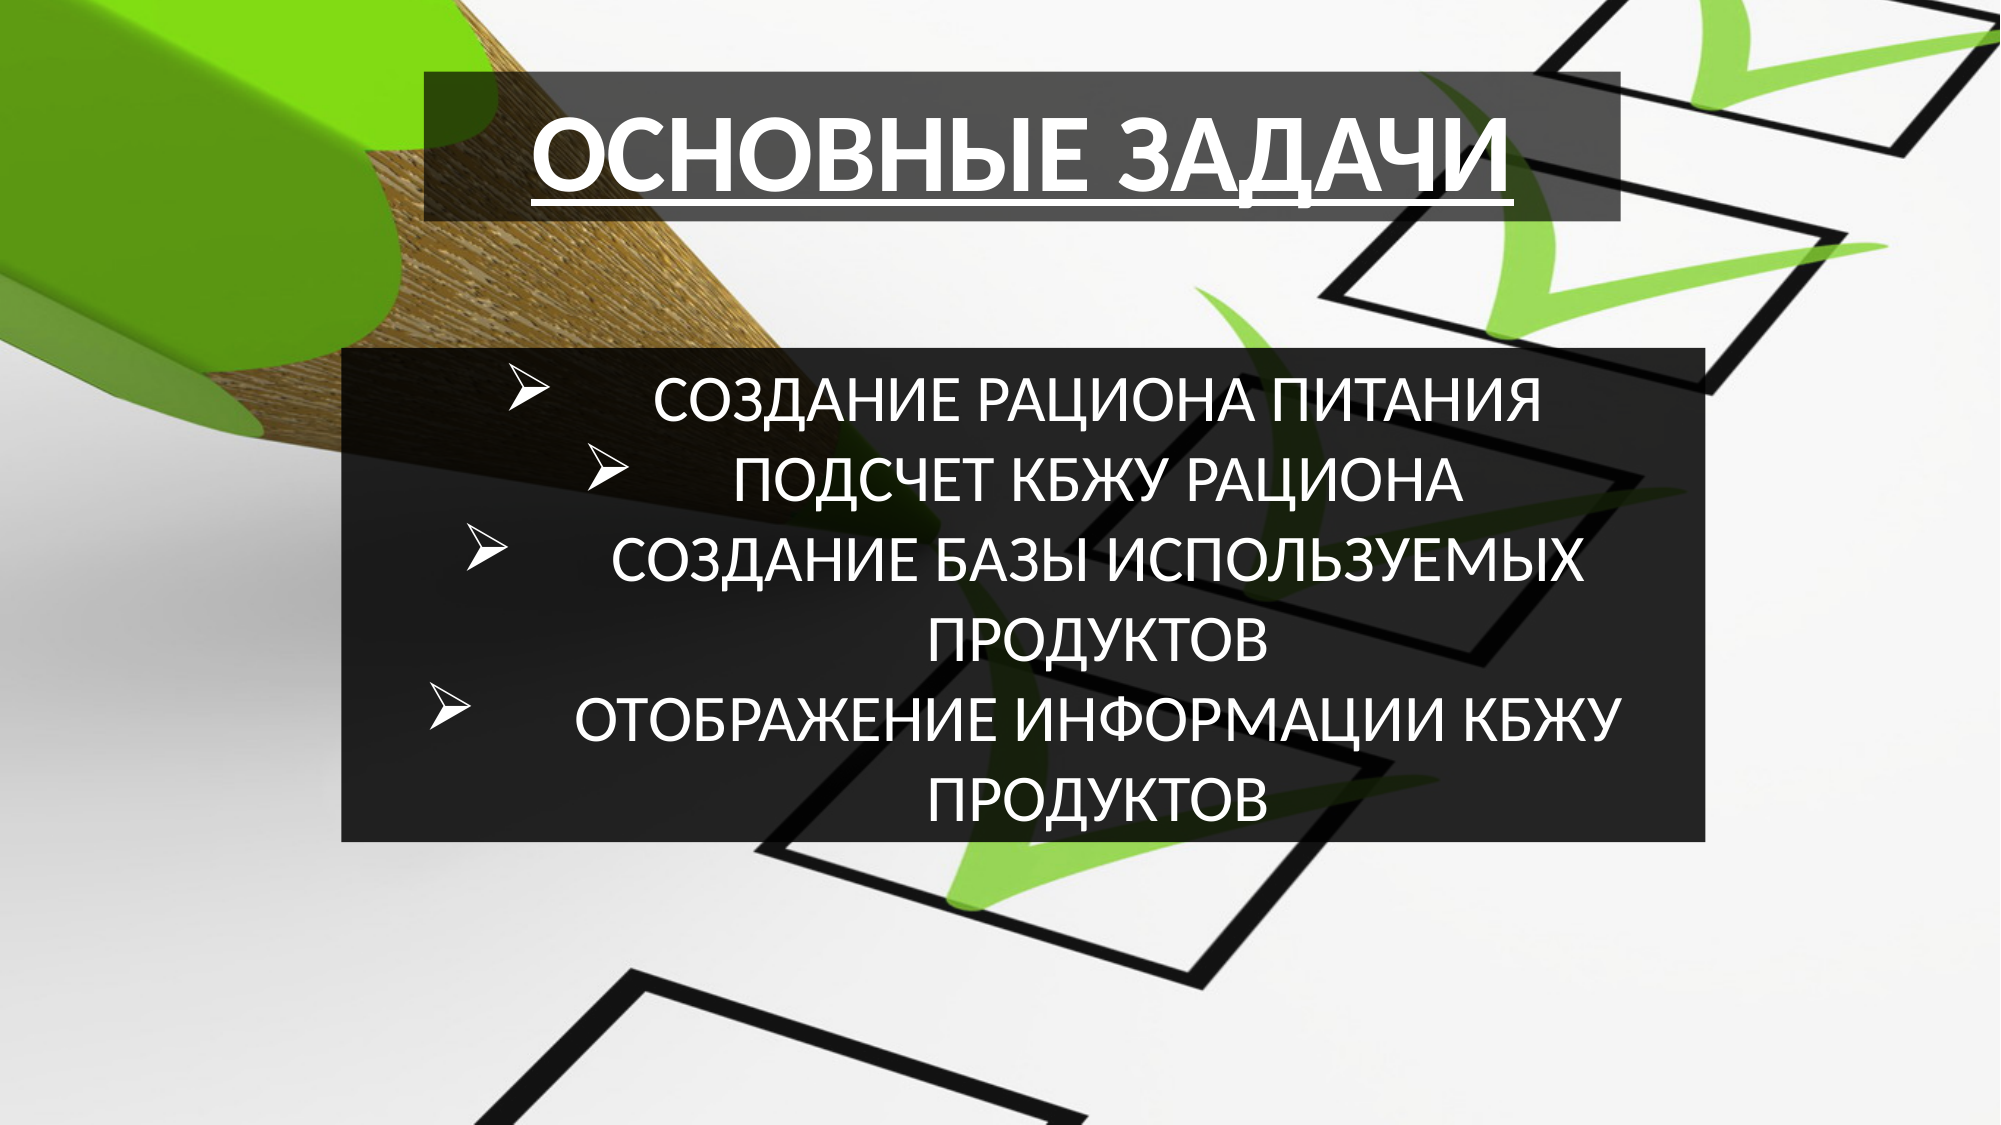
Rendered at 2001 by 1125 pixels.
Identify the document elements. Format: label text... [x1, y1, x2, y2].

text_box СОЗДАНИЕ РАЦИОНА ПИТАНИЯ ПОДСЧЕТ КБЖУ РАЦИОНА СОЗДАНИЕ БАЗЫ ИСПОЛЬЗУЕМЫХ ПРОДУКТОВ ОТОБРАЖЕНИЕ ИНФОРМАЦИИ КБЖУ ПРОДУКТОВ [341, 347, 1706, 843]
picture [0, 0, 2000, 1125]
text_box ОСНОВНЫЕ ЗАДАЧИ [423, 71, 1621, 222]
